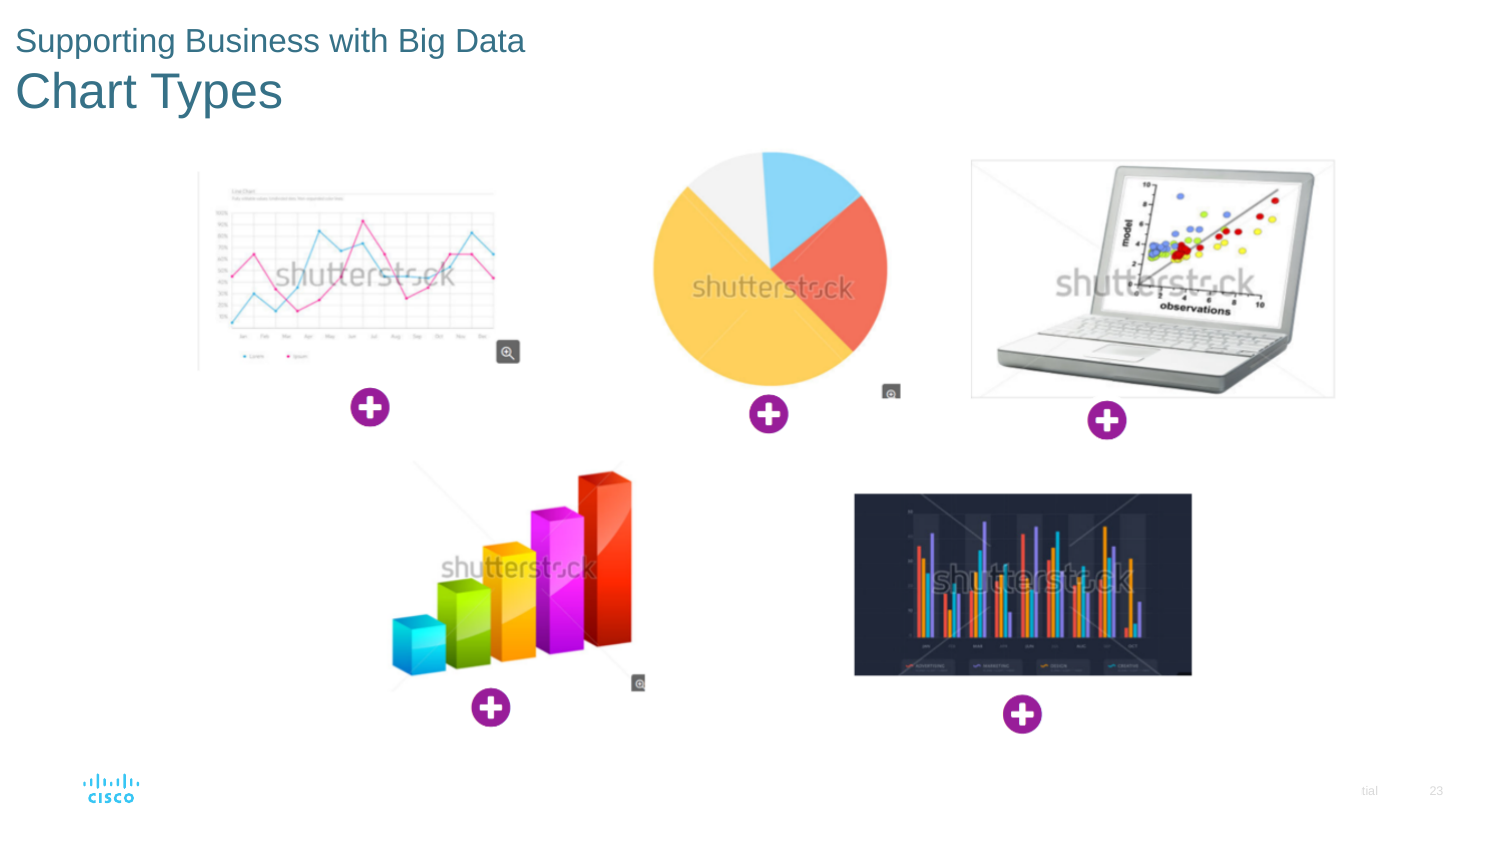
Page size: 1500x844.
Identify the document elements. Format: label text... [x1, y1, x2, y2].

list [155, 130, 1361, 830]
title Supporting Business with Big Data Chart Types [0, 6, 1500, 131]
